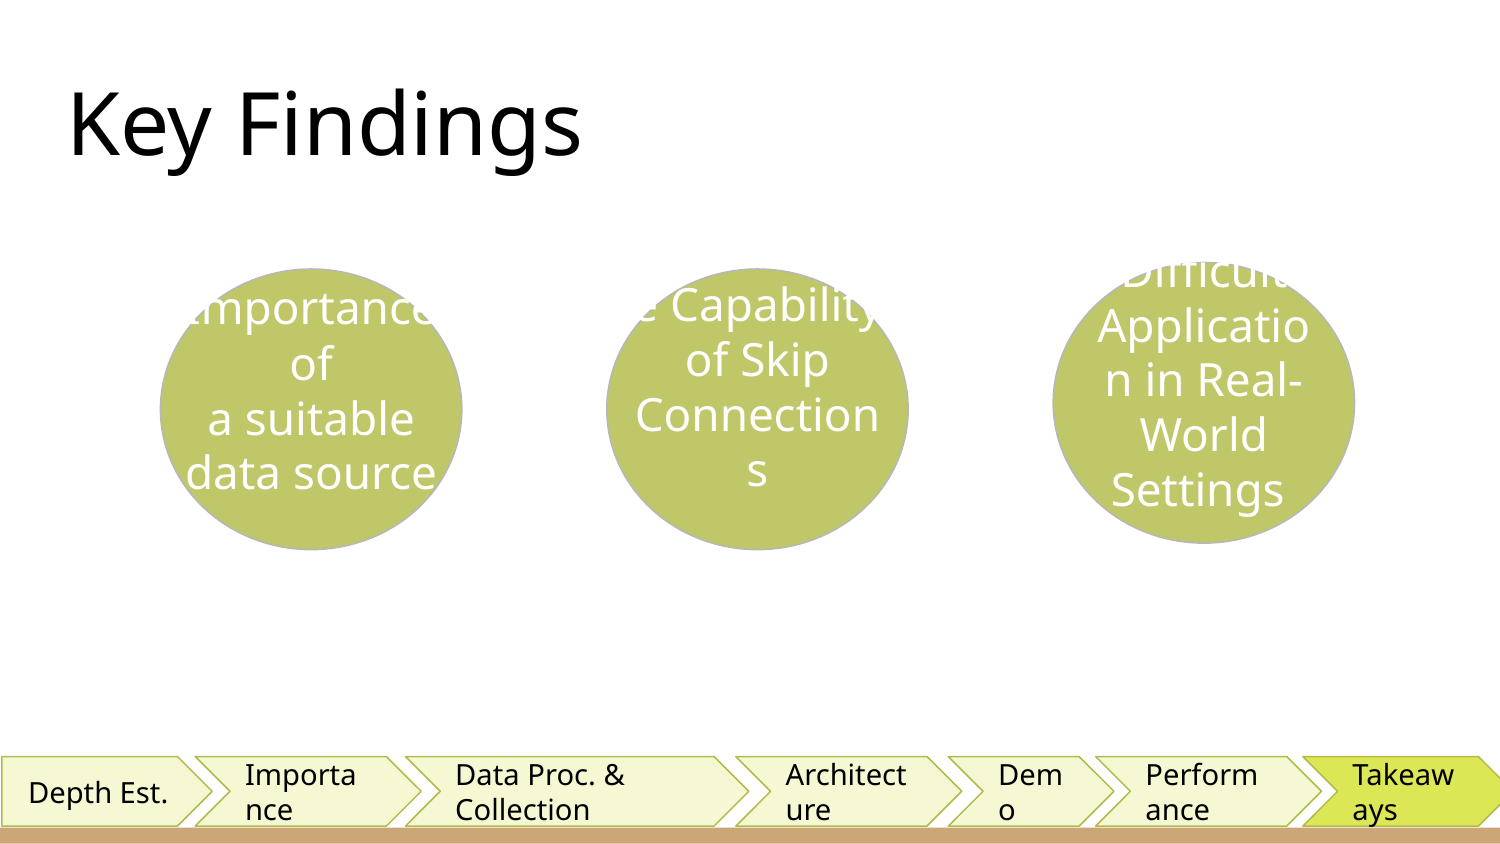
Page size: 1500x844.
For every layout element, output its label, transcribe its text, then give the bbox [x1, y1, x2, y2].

text_box [606, 268, 909, 453]
title Importance of a suitable data source [167, 329, 455, 515]
title Difficult Application in Real-World Settings [1078, 455, 1330, 532]
text_box [1145, 532, 1263, 544]
text_box [187, 268, 435, 329]
title Key Findings [51, 51, 1449, 189]
text_box [653, 511, 862, 550]
title Performance Capability of Skip Connections [614, 434, 901, 511]
text_box [455, 367, 462, 451]
text_box [160, 368, 167, 451]
text_box [212, 515, 411, 550]
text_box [1, 756, 1500, 827]
text_box [1053, 262, 1355, 480]
